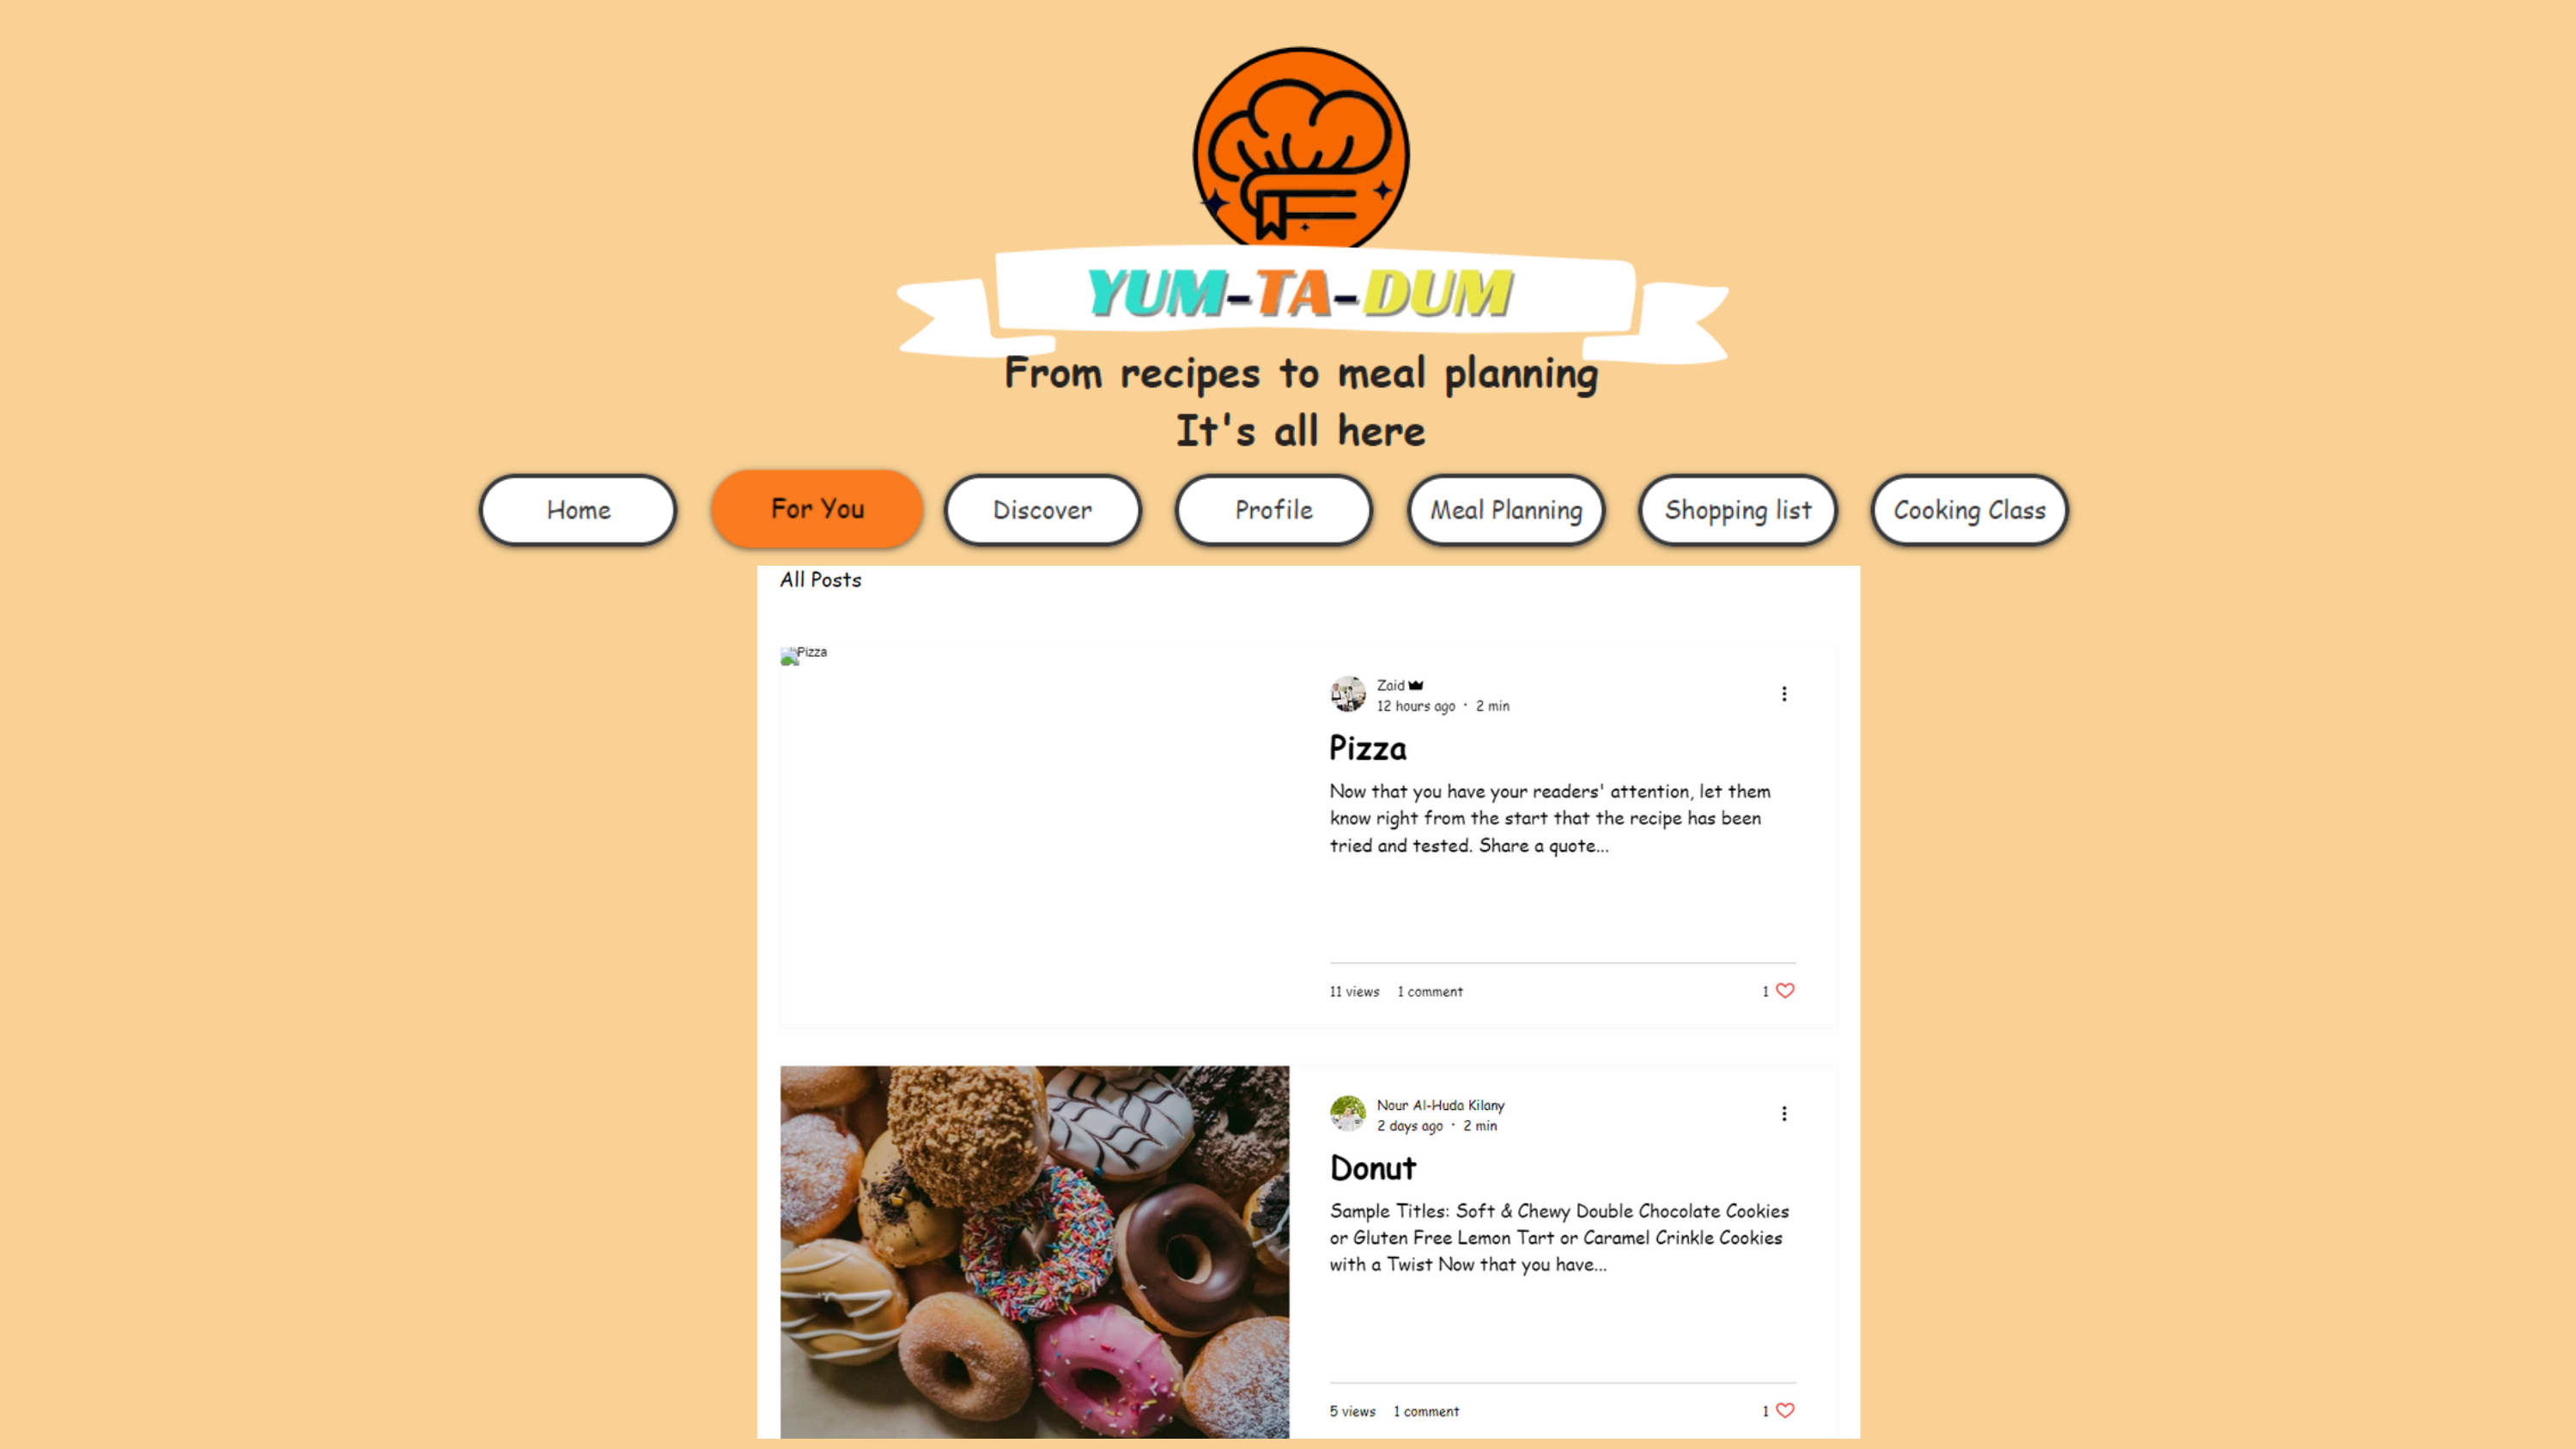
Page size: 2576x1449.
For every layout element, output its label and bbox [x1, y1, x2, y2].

text_box [752, 607, 1861, 1439]
text_box [414, 38, 2106, 597]
